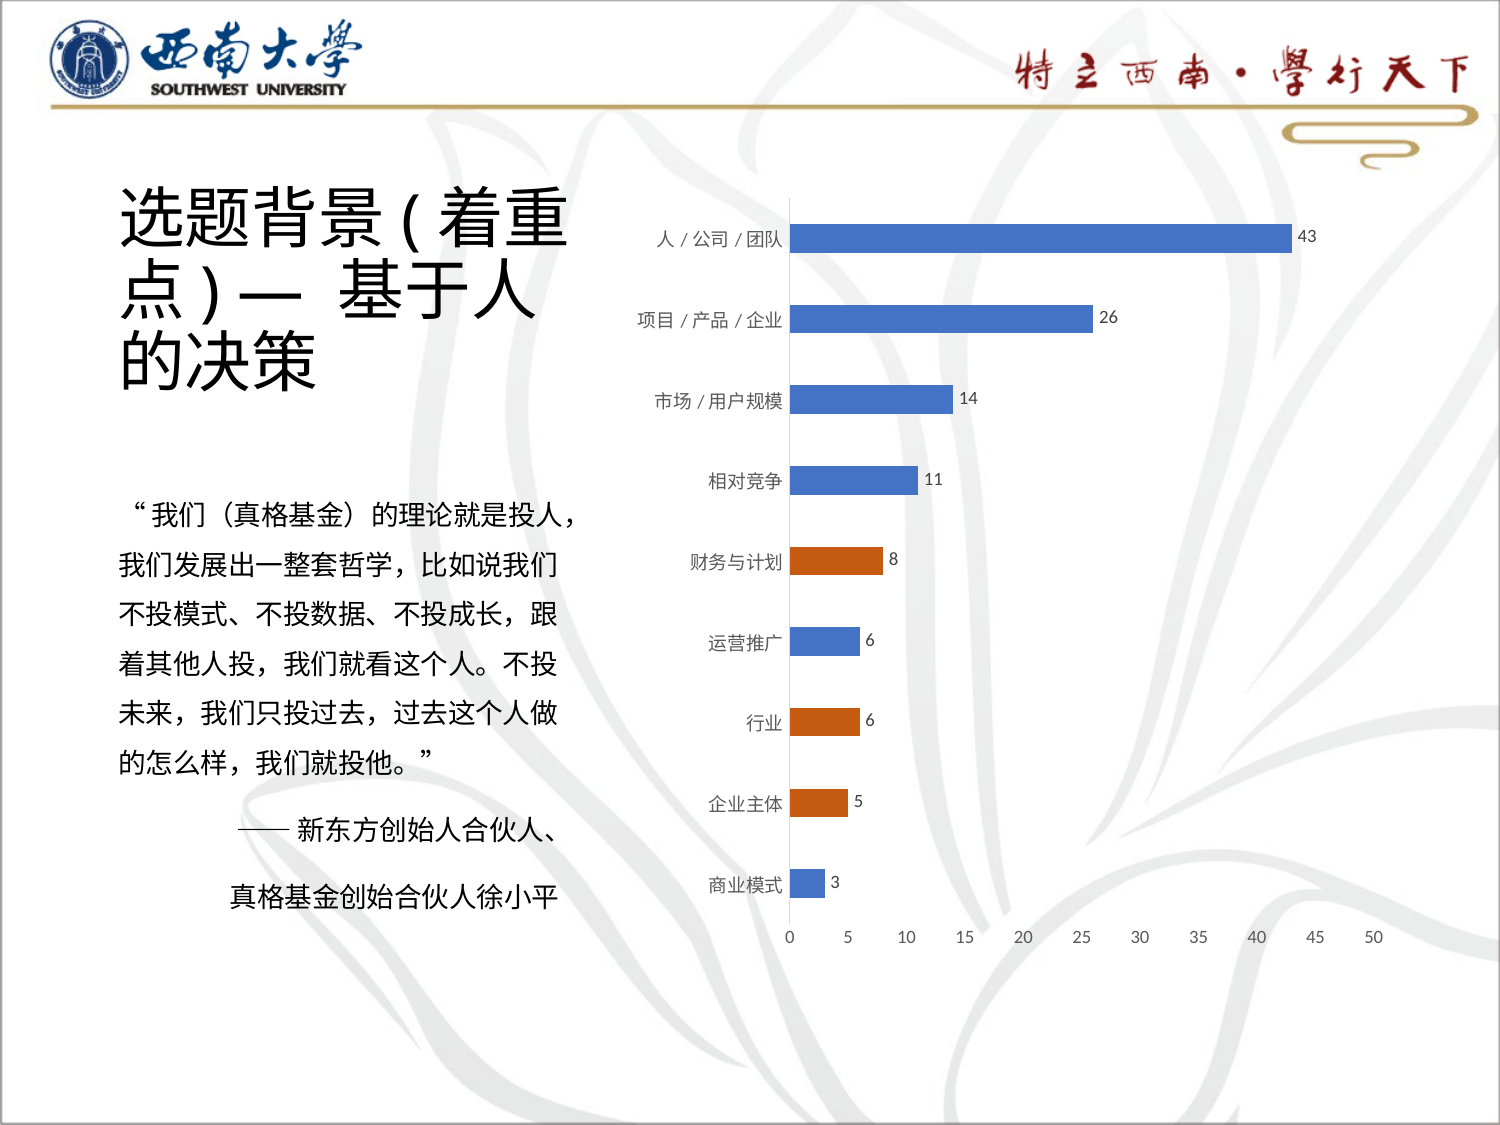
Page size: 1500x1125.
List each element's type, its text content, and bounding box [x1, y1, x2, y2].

list “我们（真格基金）的理论就是投人，我们发展出一整套哲学，比如说我们不投模式、不投数据、不投成长，跟着其他人投，我们就看这个人。不投未来，我们只投过去，过去这个人做的怎么样，我们就投他。” ——新东方创始人合伙人、 真格基金创始合伙人徐小平 [103, 473, 588, 963]
picture [0, 0, 1500, 1125]
title 选题背景(着重点) — 基于人的决策 [103, 161, 587, 425]
chart [637, 161, 1398, 962]
